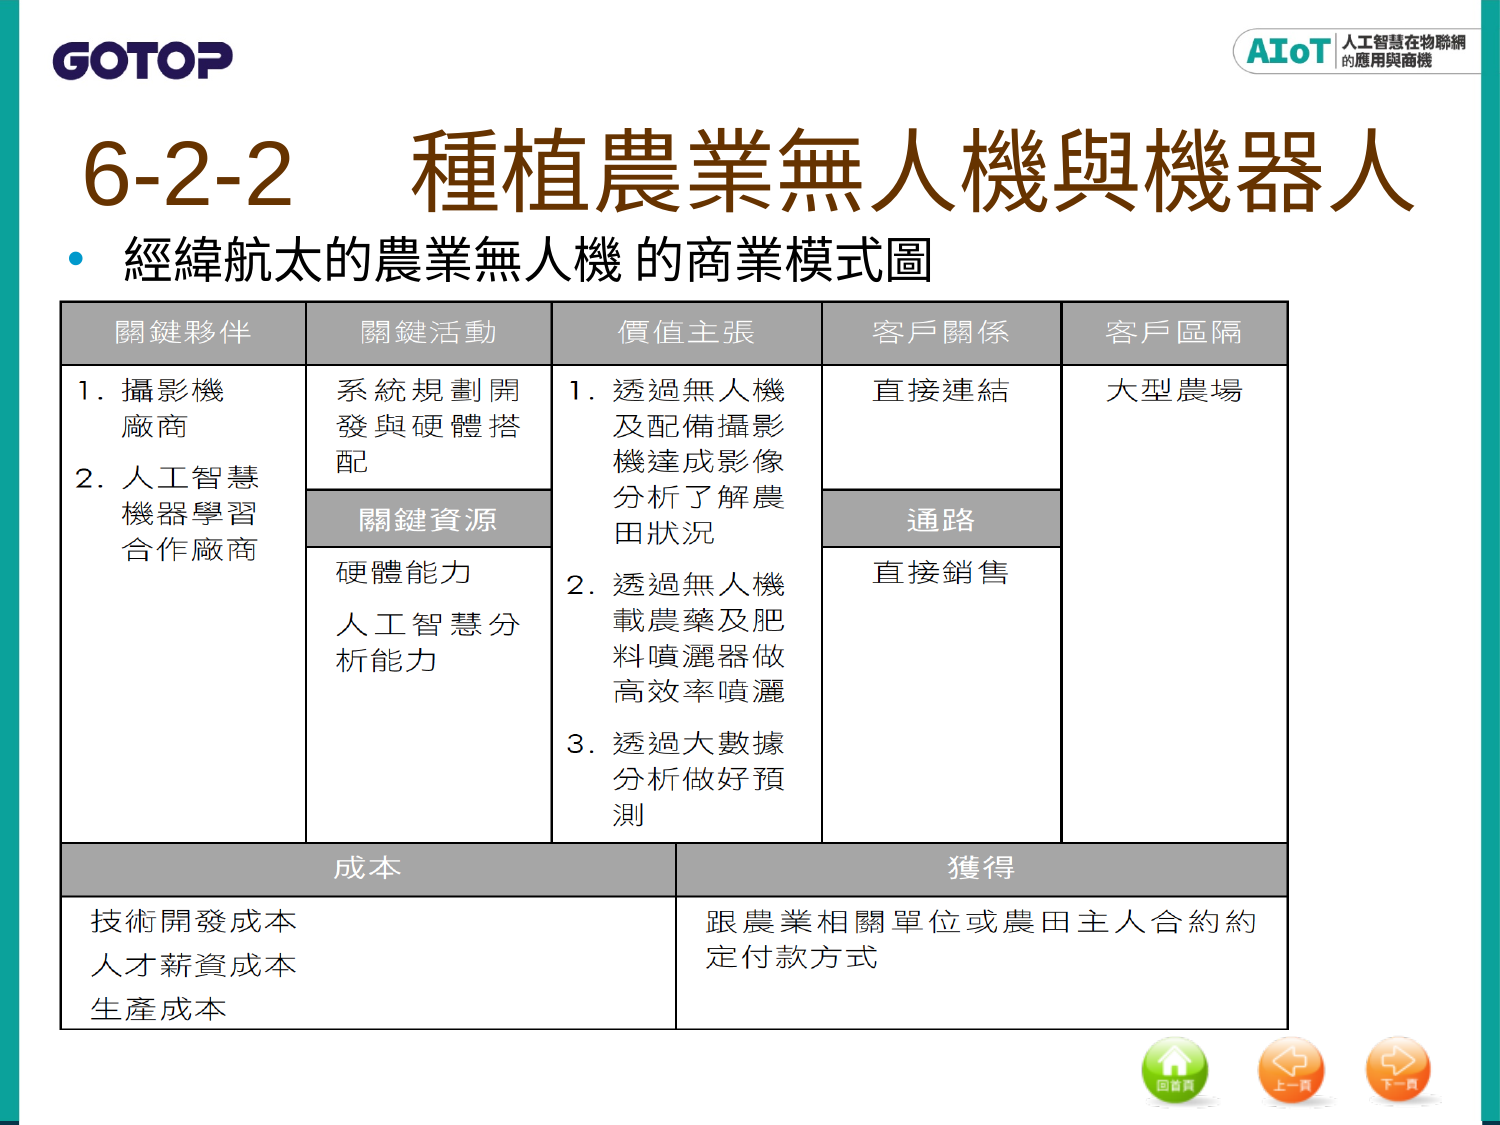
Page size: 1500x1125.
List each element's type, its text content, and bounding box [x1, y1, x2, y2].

picture [0, 275, 1500, 1125]
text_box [1136, 1029, 1442, 1113]
picture [0, 0, 1500, 62]
title 6-2-2 種植農業無人機與機器人 [0, 62, 1500, 275]
text_box 經緯航太的農業無人機 的商業模式圖 [52, 220, 1360, 296]
